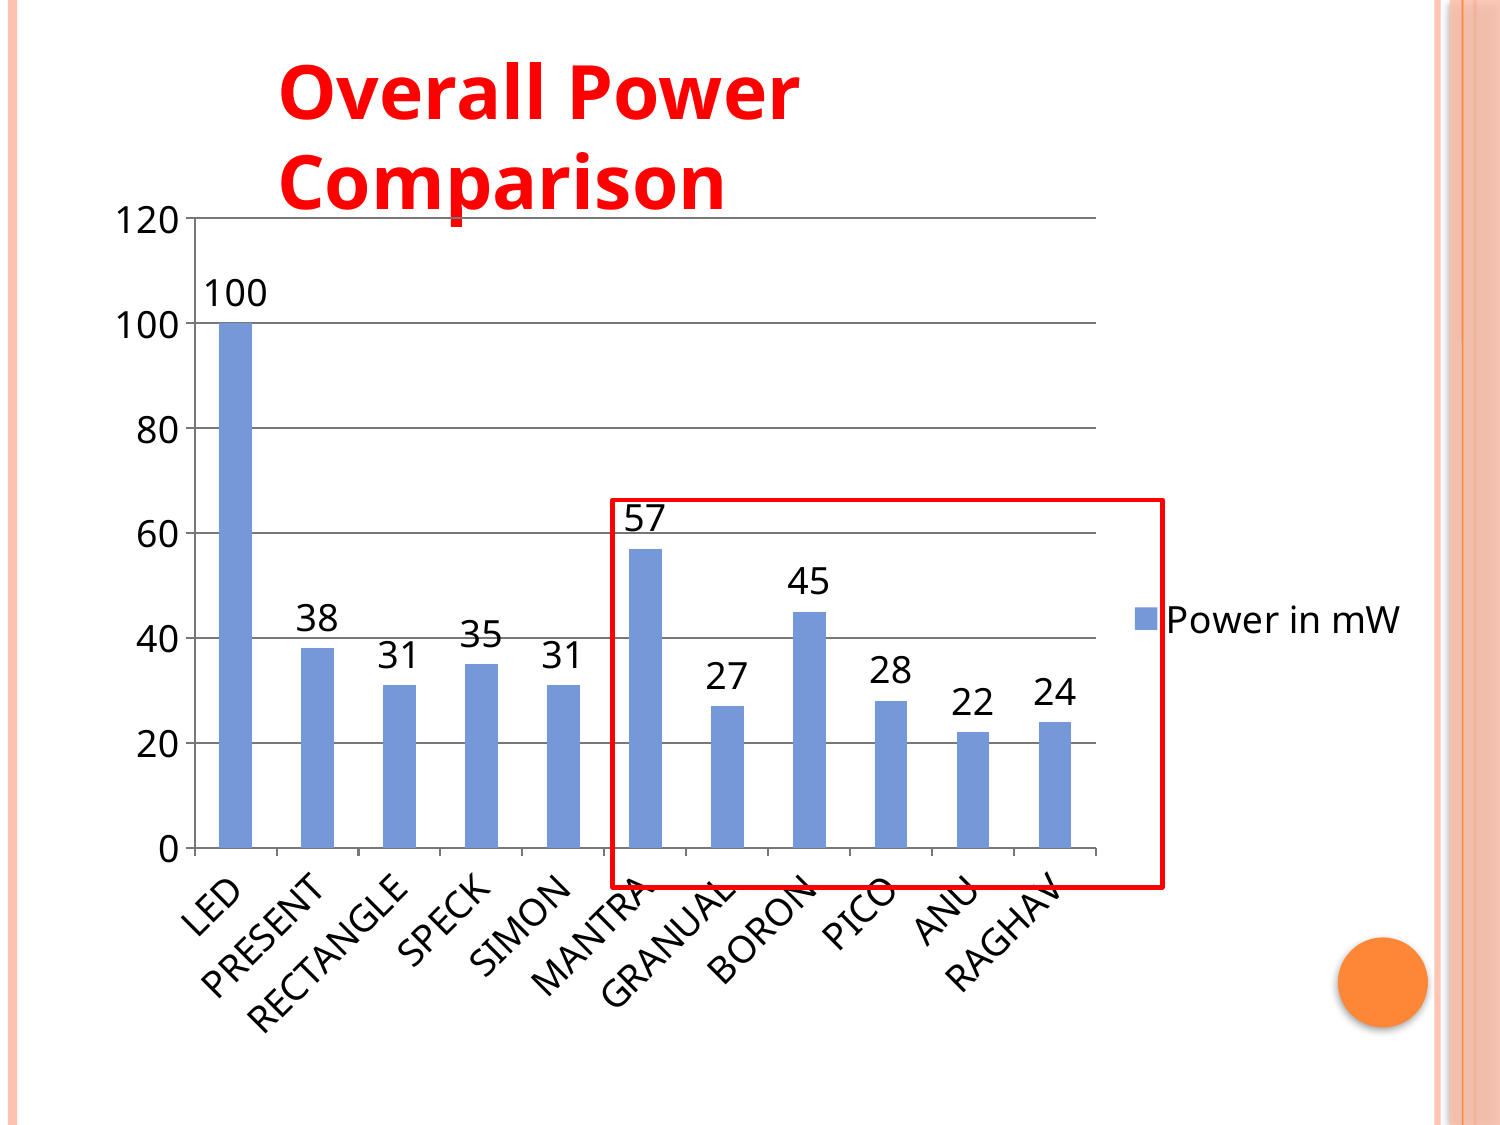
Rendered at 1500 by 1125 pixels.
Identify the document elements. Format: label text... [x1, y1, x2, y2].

chart [86, 174, 1426, 1063]
text_box Overall Power Comparison [262, 37, 1213, 171]
